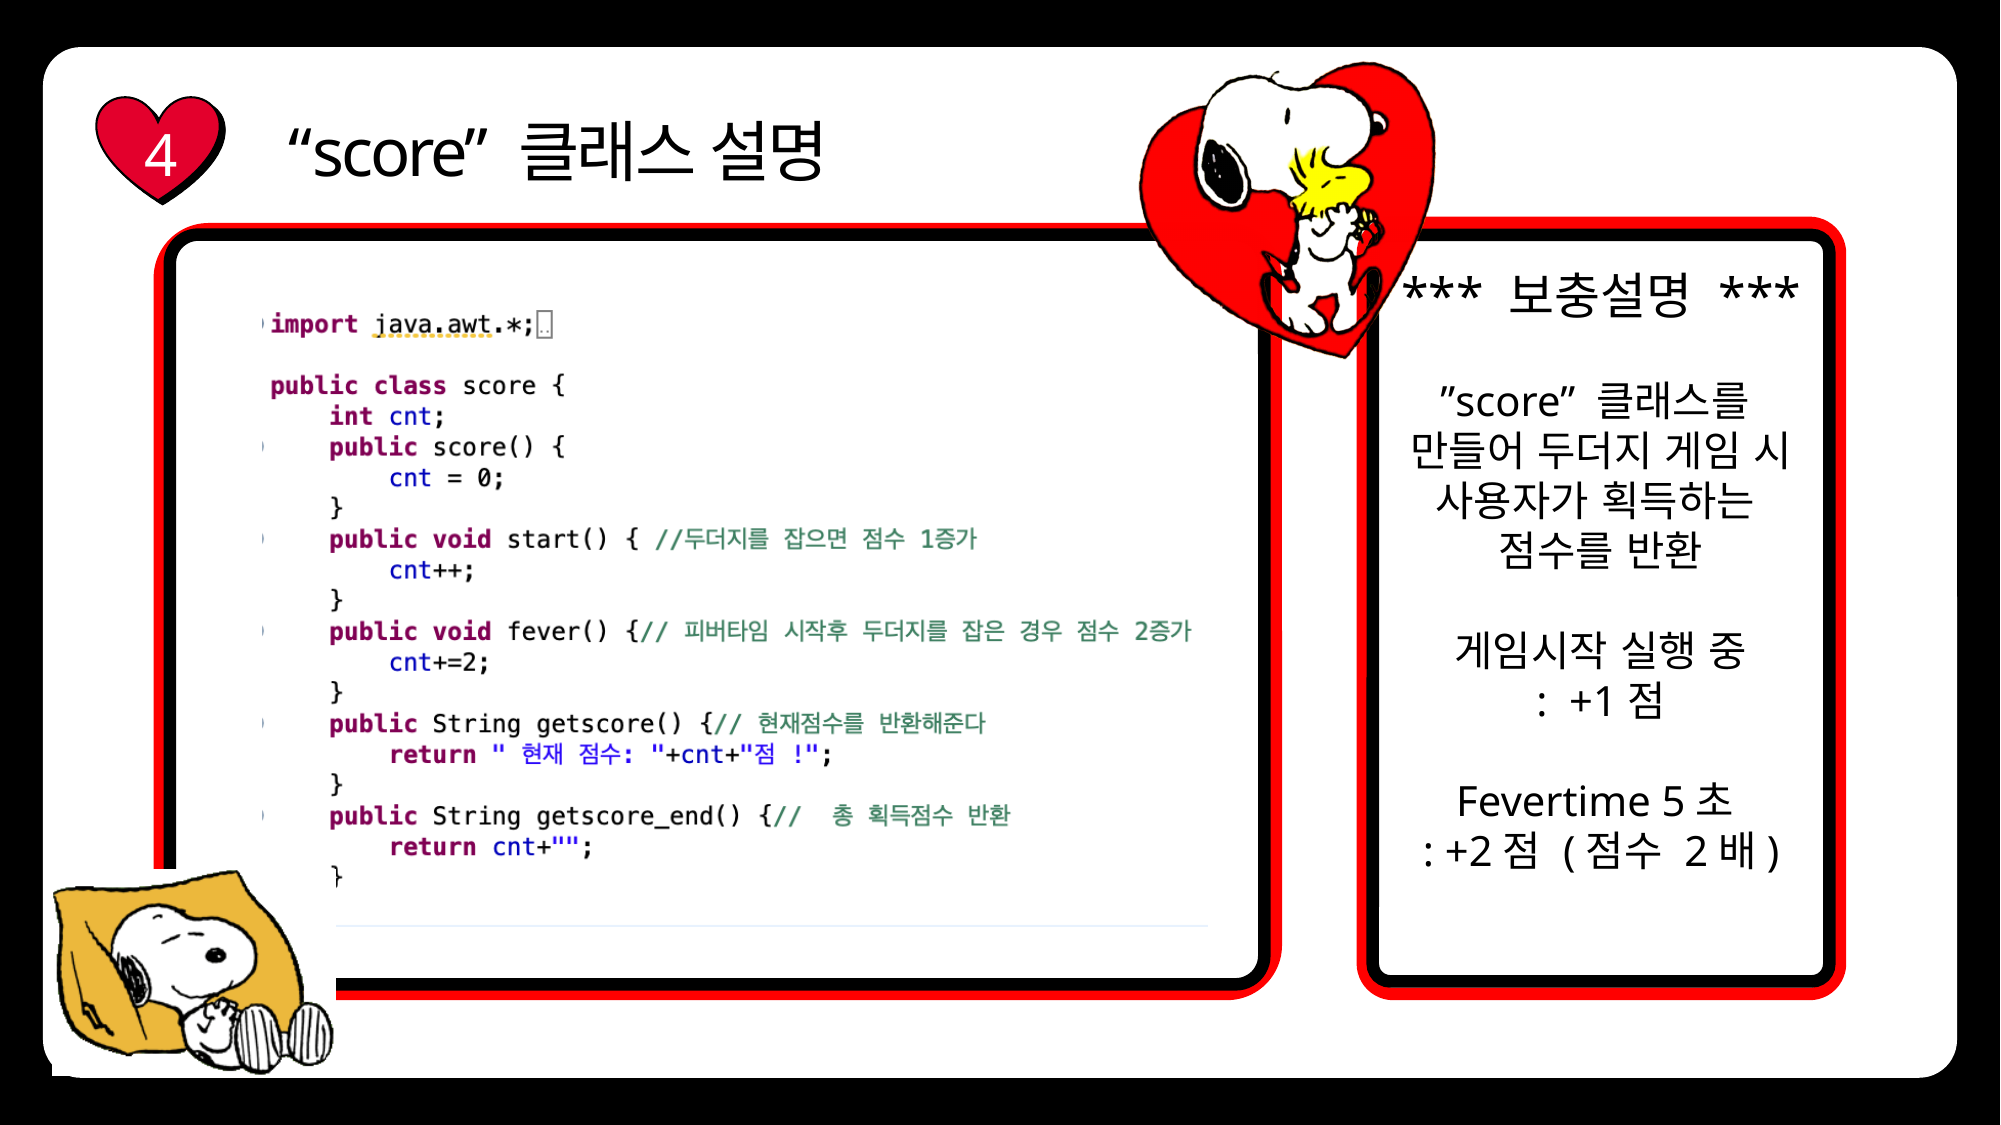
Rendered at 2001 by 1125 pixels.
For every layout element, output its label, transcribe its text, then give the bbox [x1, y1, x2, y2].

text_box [1362, 222, 1840, 994]
text_box [336, 390, 1266, 986]
text_box “score” 클래스 설명 [273, 102, 1131, 198]
picture [52, 14, 1470, 1076]
text_box [41, 46, 1300, 1066]
text_box [158, 228, 1141, 869]
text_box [96, 95, 220, 201]
text_box [66, 46, 1959, 1079]
text_box [336, 387, 1277, 995]
text_box [168, 233, 1141, 869]
